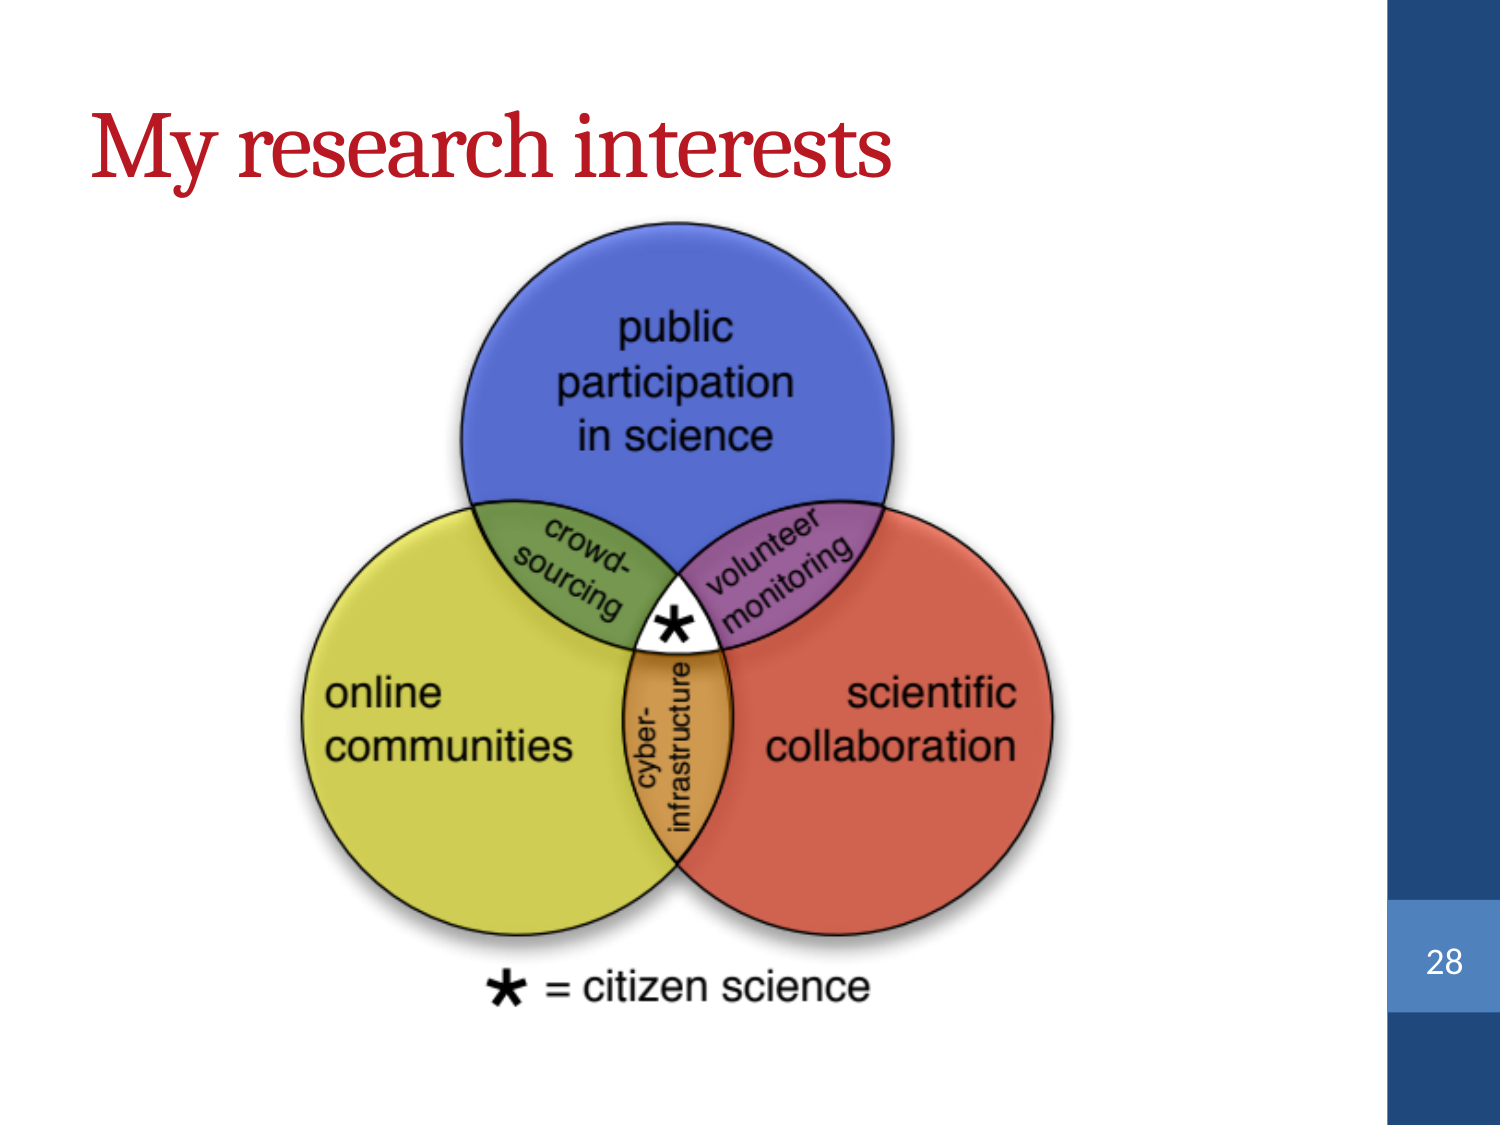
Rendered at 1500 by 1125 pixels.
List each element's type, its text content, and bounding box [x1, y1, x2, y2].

text_box <number> [1399, 926, 1490, 992]
text_box My research interests [74, 45, 1325, 233]
picture [171, 183, 1178, 1125]
